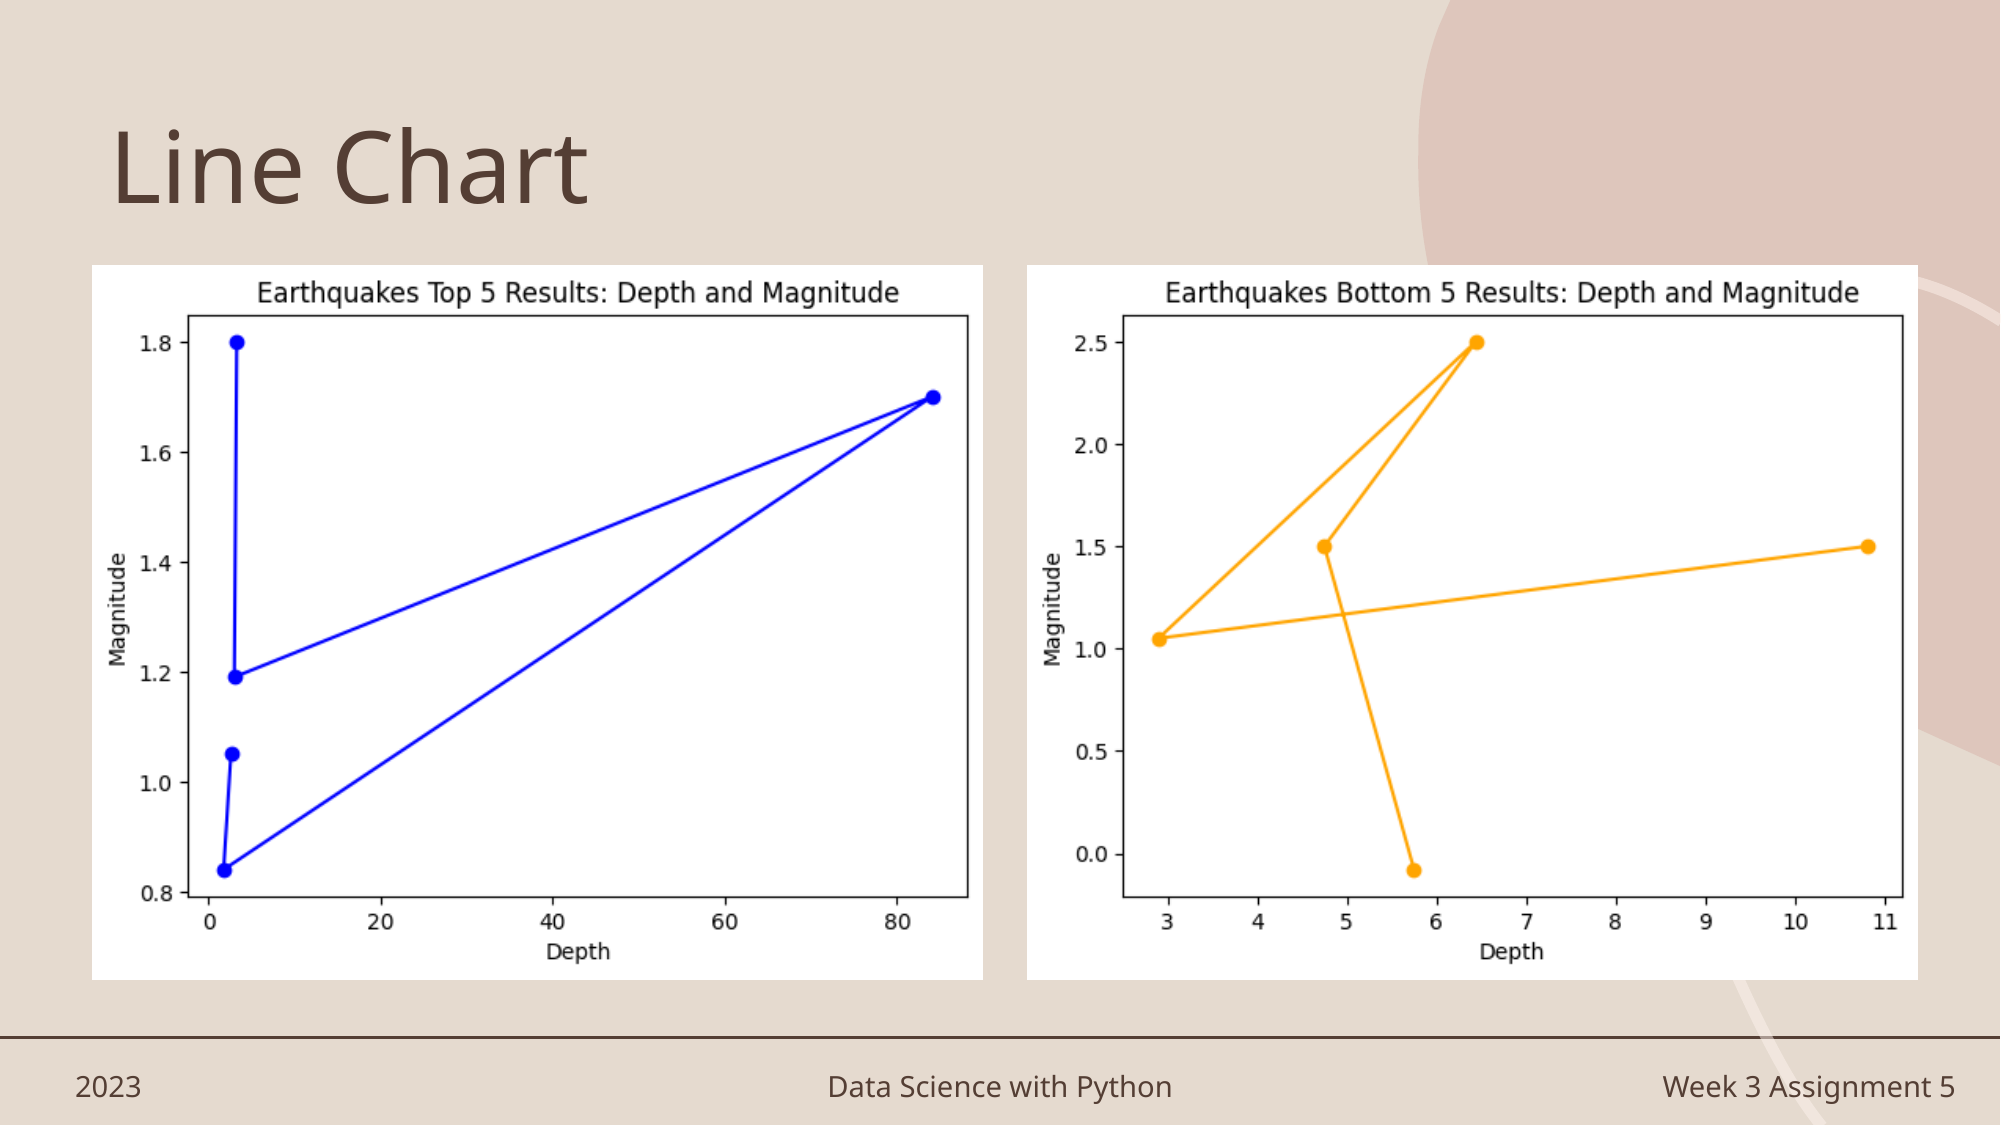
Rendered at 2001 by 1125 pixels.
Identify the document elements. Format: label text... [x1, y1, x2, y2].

picture [1027, 265, 1918, 980]
title Line Chart [94, 115, 1820, 227]
picture [92, 265, 983, 980]
slide_number Week 3 Assignment 5 [1618, 1060, 1971, 1112]
footer Data Science with Python [718, 1060, 1283, 1112]
slide_number 2023 [60, 1060, 222, 1112]
